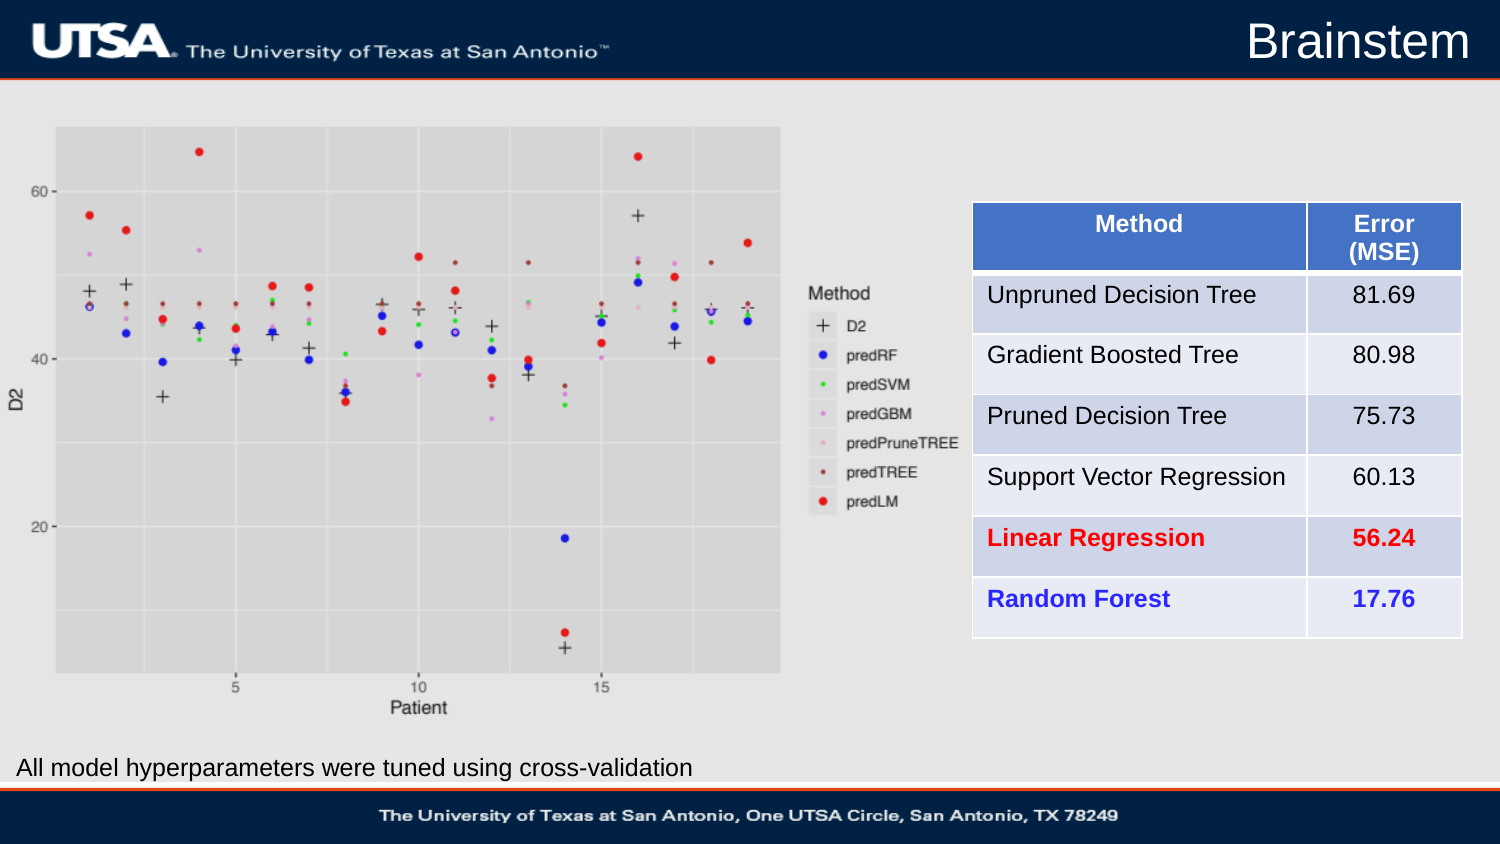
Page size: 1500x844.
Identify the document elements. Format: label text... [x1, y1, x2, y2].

table_cell 81.69 [1308, 276, 1461, 333]
table_cell Unpruned Decision Tree [973, 276, 1306, 333]
table_cell 17.76 [1308, 578, 1461, 637]
table_cell 56.24 [1308, 517, 1461, 576]
table_cell 80.98 [1308, 335, 1461, 394]
table_cell Support Vector Regression [973, 456, 1306, 515]
table_cell Gradient Boosted Tree [973, 335, 1306, 394]
table_cell 60.13 [1308, 456, 1461, 515]
text_box All model hyperparameters were tuned using cross-validation [1, 744, 717, 789]
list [0, 118, 972, 726]
table_cell Random Forest [973, 578, 1306, 637]
table_cell Linear Regression [973, 517, 1306, 576]
table_header Error (MSE) [1308, 203, 1461, 270]
picture [0, 782, 1500, 844]
picture [0, 0, 1500, 80]
table_cell Pruned Decision Tree [973, 395, 1306, 454]
table_cell 75.73 [1308, 395, 1461, 454]
table_header Method [973, 203, 1306, 270]
